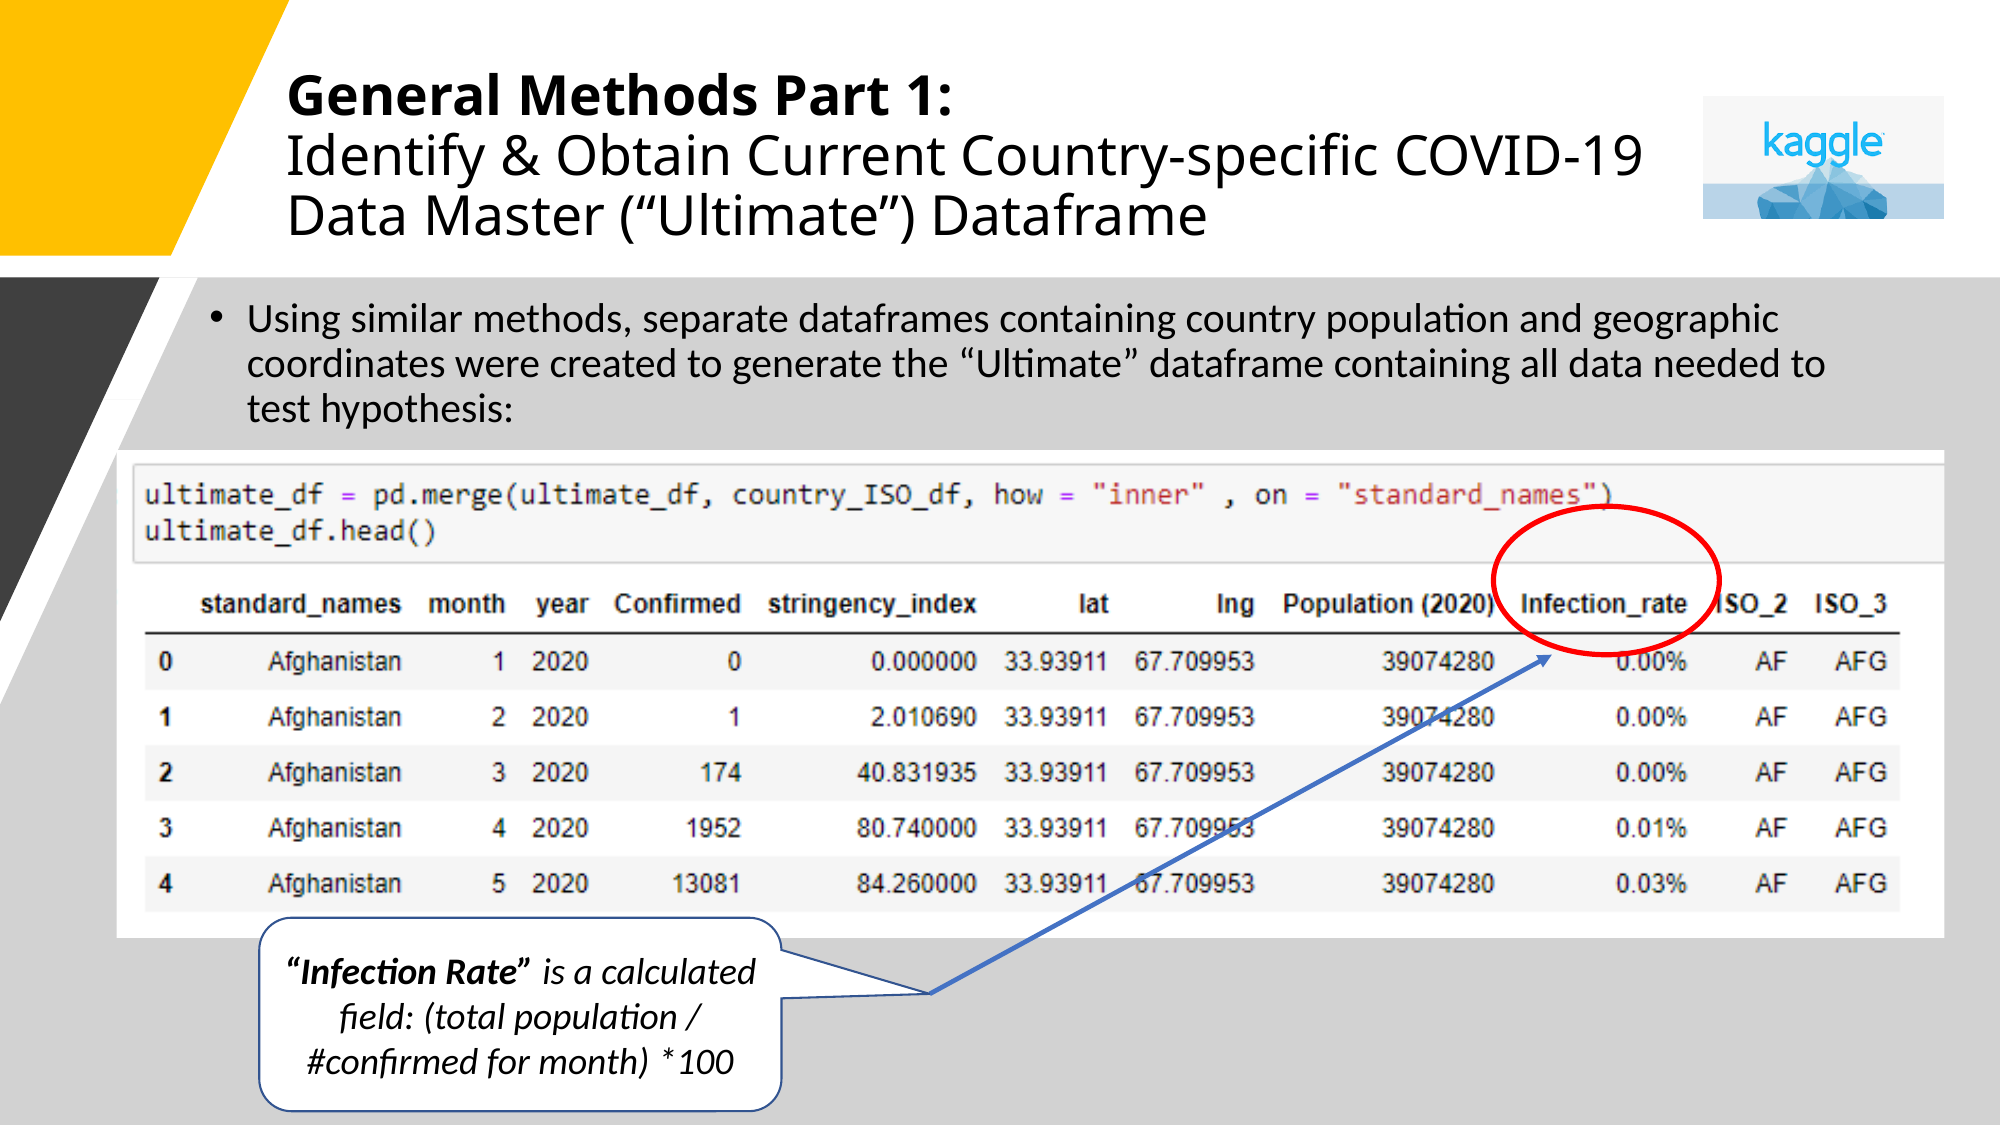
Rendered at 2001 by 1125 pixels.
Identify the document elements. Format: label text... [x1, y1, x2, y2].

text_box General Methods Part 1: Identify & Obtain Current Country-specific COVID-19 Data Master (“Ultimate”) Dataframe [271, 59, 1708, 255]
text_box [0, 276, 2000, 1125]
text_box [116, 450, 1945, 1112]
text_box [0, 276, 162, 622]
list Using similar methods, separate dataframes containing country population and geographic coordinates were created to generate the “Ultimate” dataframe containing all data needed to test hypothesis: [194, 288, 1914, 450]
picture [1702, 96, 1945, 219]
text_box [0, 0, 291, 257]
